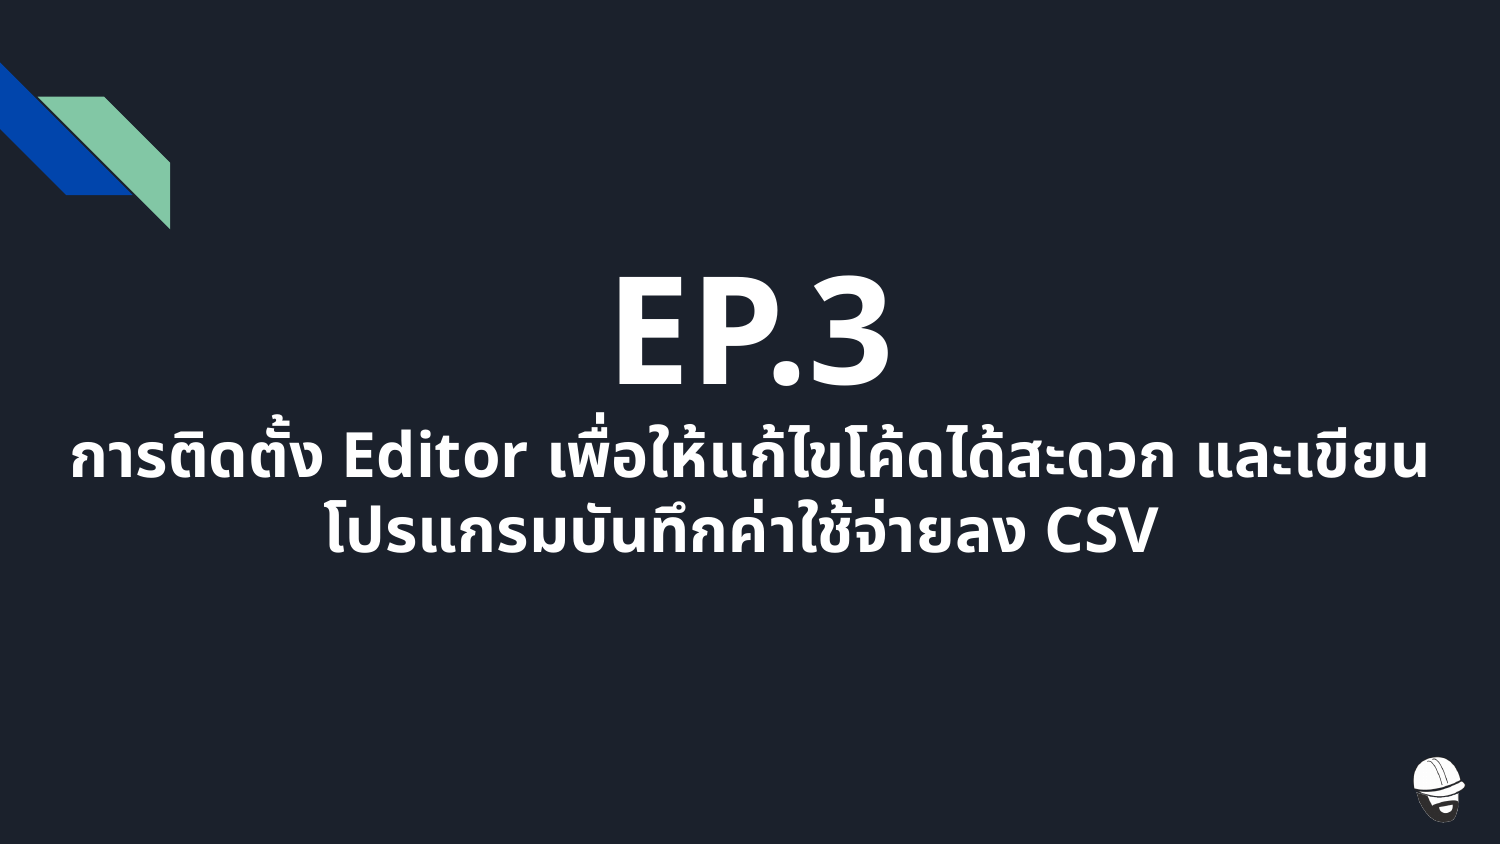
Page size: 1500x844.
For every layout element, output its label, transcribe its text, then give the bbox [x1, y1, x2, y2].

picture [1400, 753, 1471, 829]
title EP.3 การติดตั้ง Editor เพื่อให้แก้ไขโค้ดได้สะดวก และเขียนโปรแกรมบันทึกค่าใช้จ่ายลง CSV [39, 219, 1461, 580]
